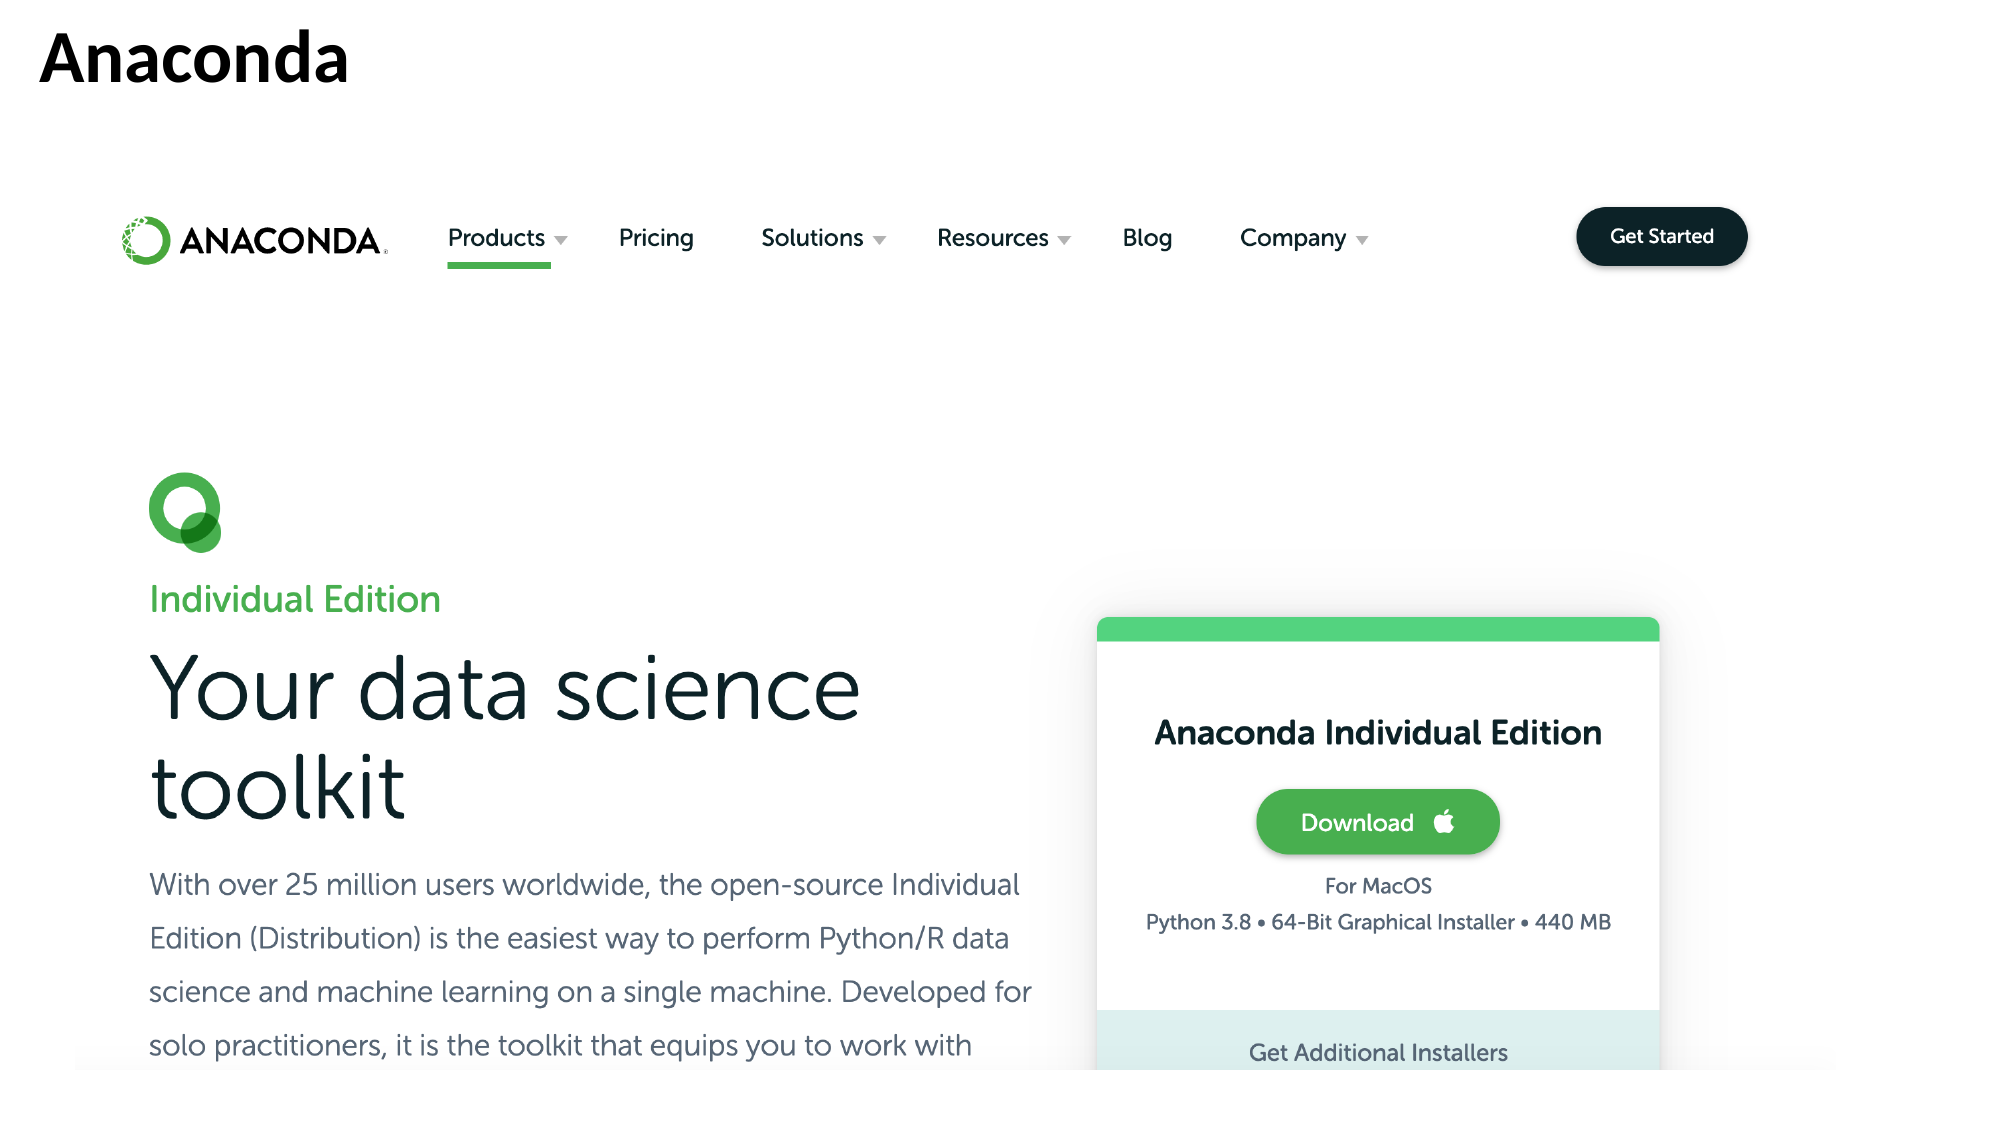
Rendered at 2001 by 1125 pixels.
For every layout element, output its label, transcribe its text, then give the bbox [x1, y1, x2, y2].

picture [74, 184, 1836, 1070]
text_box Anaconda [24, 0, 929, 105]
